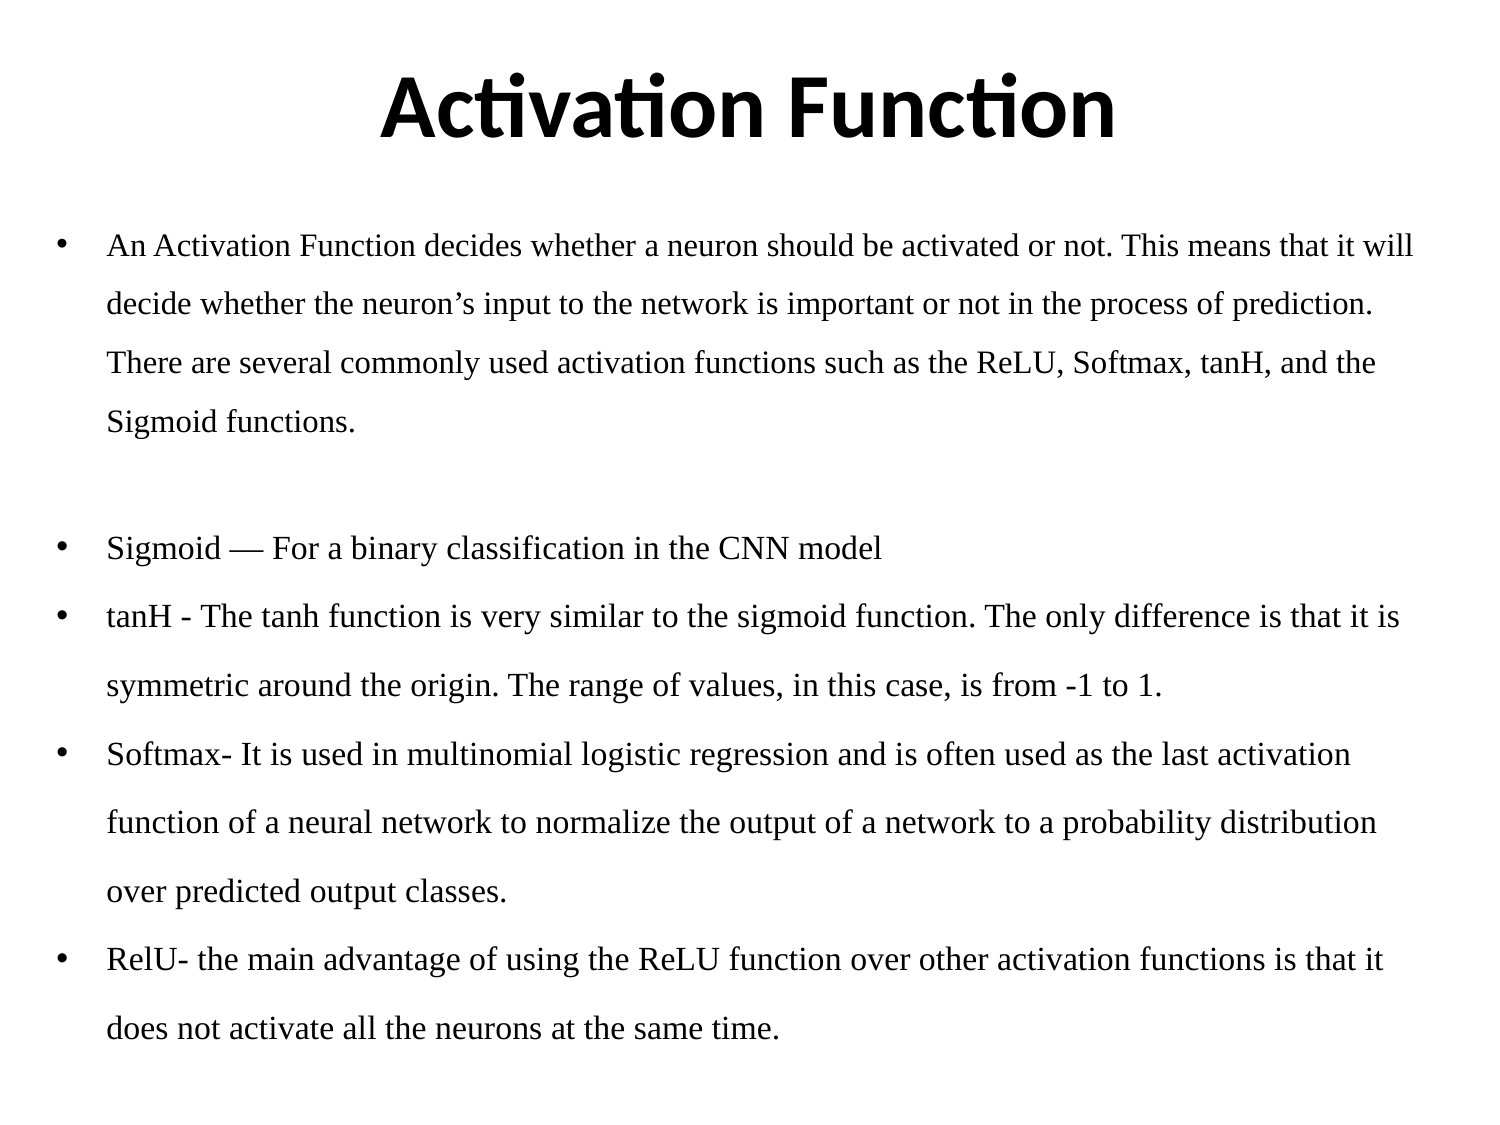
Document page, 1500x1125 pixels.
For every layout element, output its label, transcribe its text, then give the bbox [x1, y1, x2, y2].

list An Activation Function decides whether a neuron should be activated or not. This means that it will decide whether the neuron’s input to the network is important or not in the process of prediction. There are several commonly used activation functions such as the ReLU, Softmax, tanH, and the Sigmoid functions. Sigmoid — For a binary classification in the CNN model tanH - The tanh function is very similar to the sigmoid function. The only difference is that it is symmetric around the origin. The range of values, in this case, is from -1 to 1. Softmax- It is used in multinomial logistic regression and is often used as the last activation function of a neural network to normalize the output of a network to a probability distribution over predicted output classes. RelU- the main advantage of using the ReLU function over other activation functions is that it does not activate all the neurons at the same time. [41, 196, 1447, 1059]
title Activation Function [75, 7, 1425, 195]
